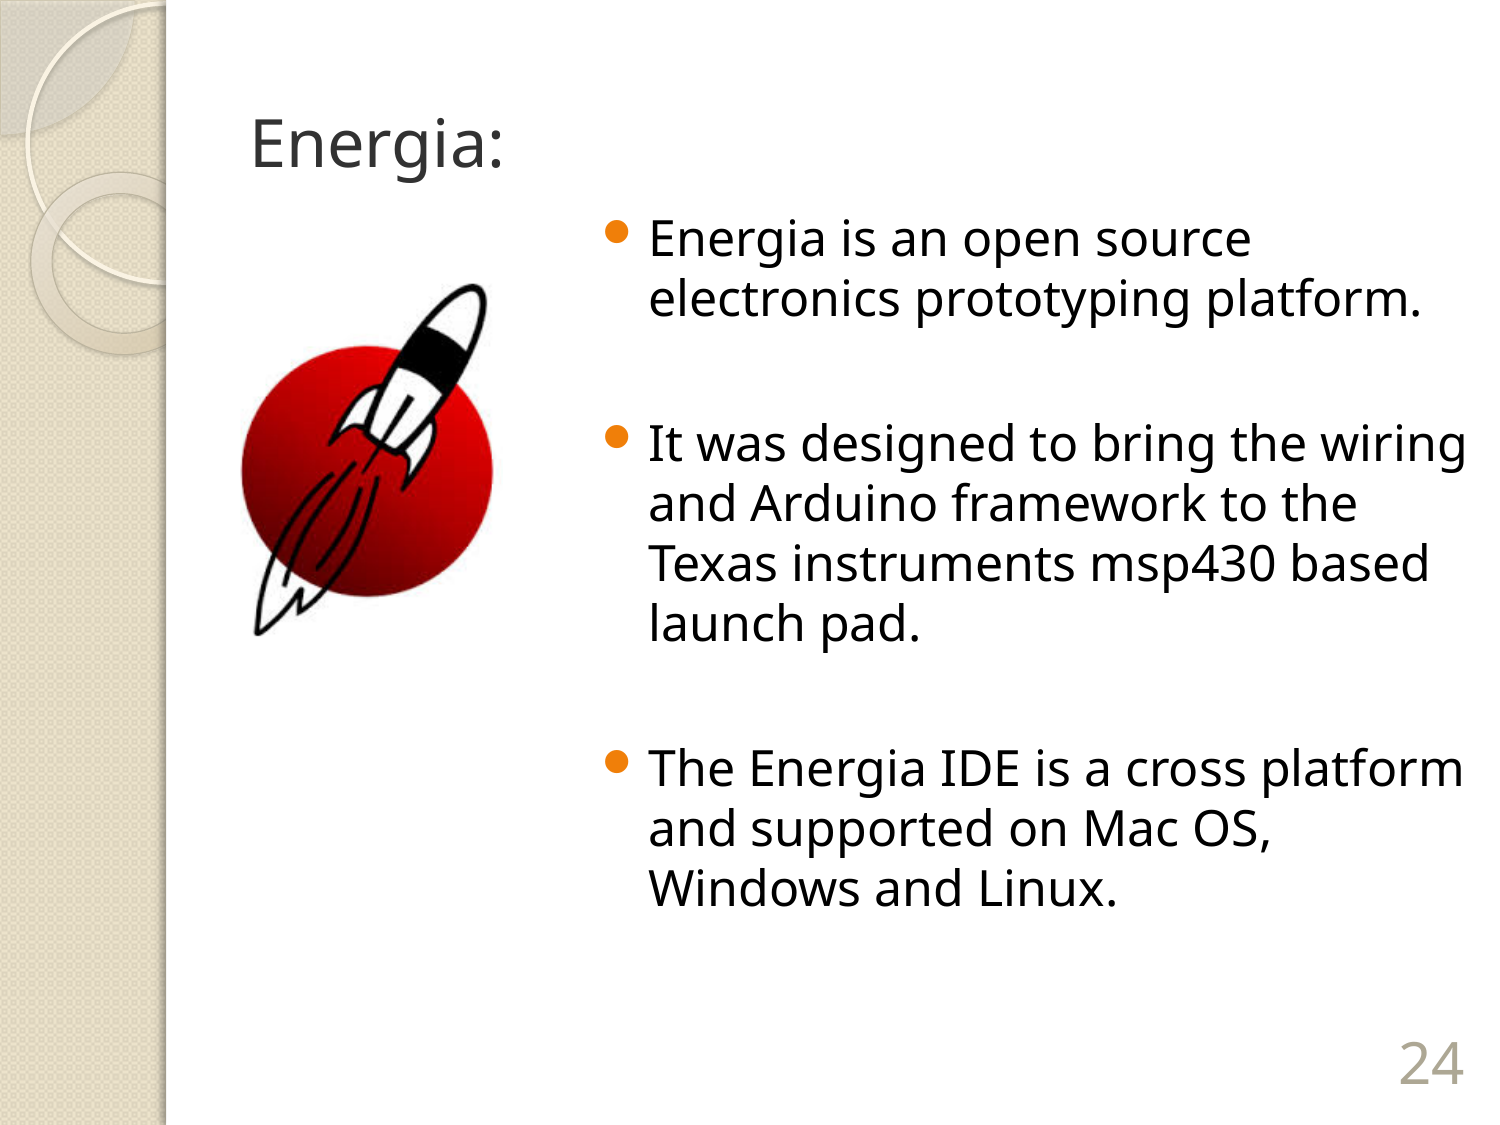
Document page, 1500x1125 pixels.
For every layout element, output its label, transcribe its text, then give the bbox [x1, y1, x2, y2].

list Energia is an open source electronics prototyping platform. It was designed to bring the wiring and Arduino framework to the Texas instruments msp430 based launch pad. The Energia IDE is a cross platform and supported on Mac OS, Windows and Linux. [573, 199, 1500, 965]
slide_number 24 [1376, 1034, 1488, 1113]
title Energia: [234, 46, 1465, 235]
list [222, 281, 503, 644]
